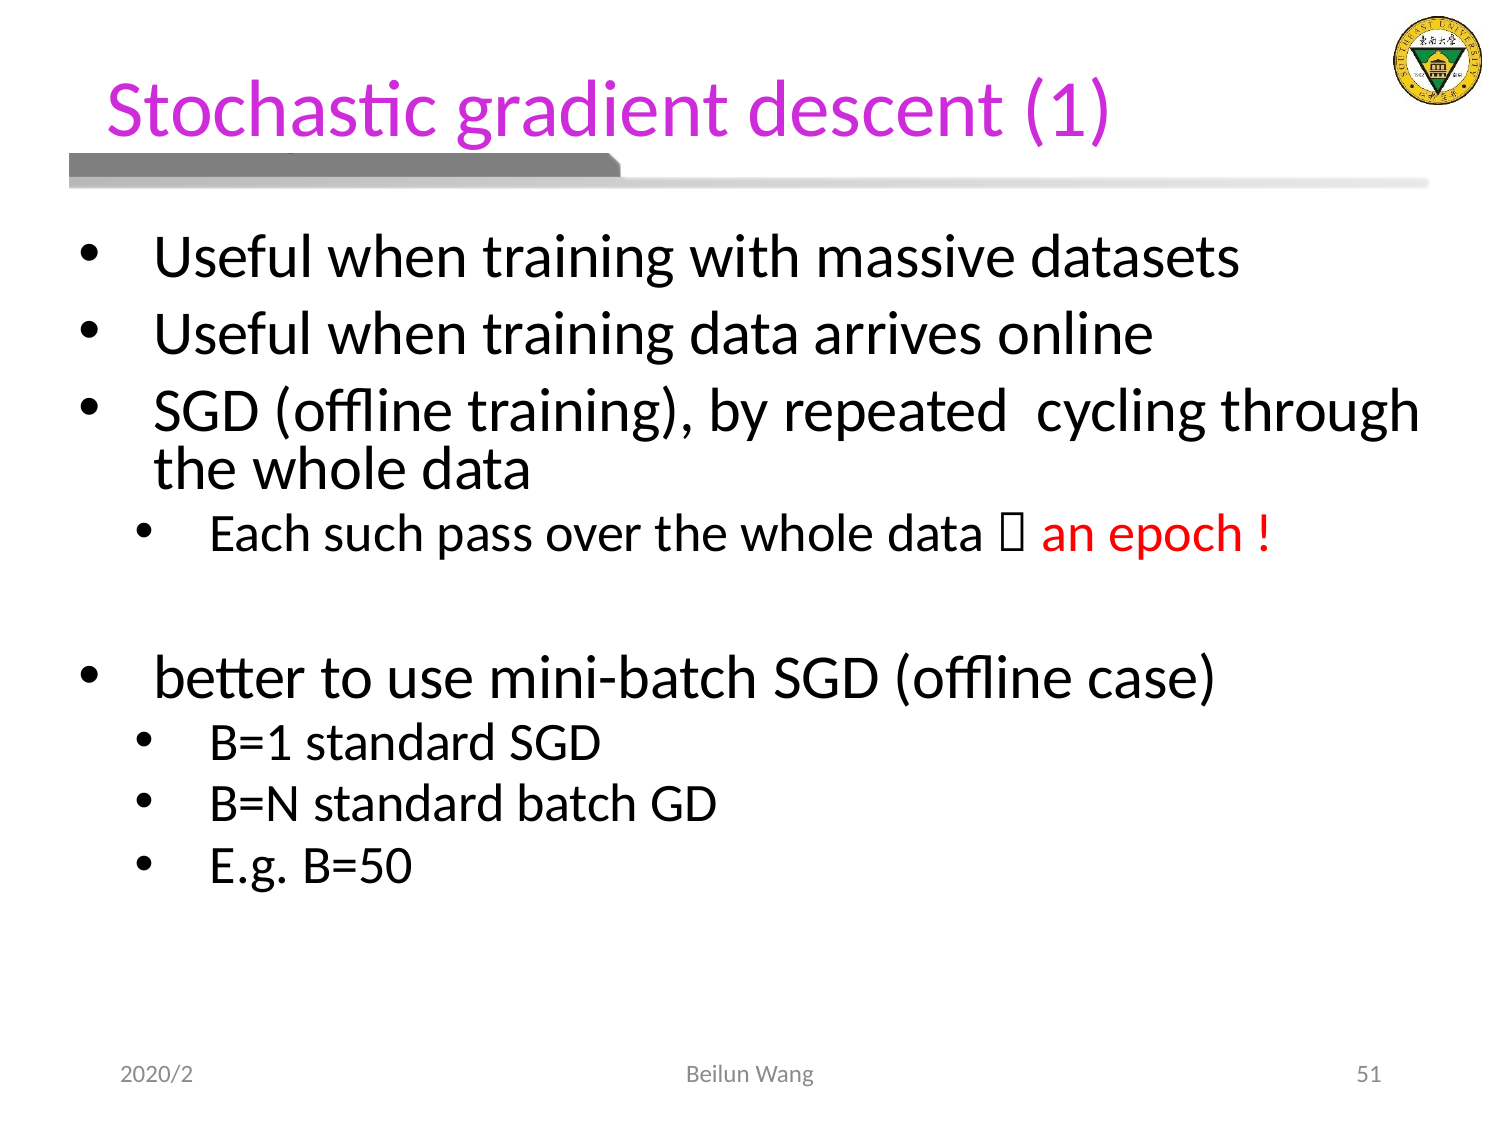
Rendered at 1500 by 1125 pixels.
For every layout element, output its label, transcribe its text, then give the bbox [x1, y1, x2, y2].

text_box Useful when training with massive datasets Useful when training data arrives online SGD (offline training), by repeated cycling through the whole data Each such pass over the whole data  an epoch ! better to use mini-batch SGD (offline case) B=1 standard SGD B=N standard batch GD E.g. B=50 [76, 212, 1461, 895]
footer Beilun Wang [496, 1042, 1004, 1103]
text_box Stochastic gradient descent (1) [104, 52, 1210, 153]
picture [1393, 16, 1482, 105]
slide_number 2020/2 [104, 1042, 443, 1103]
picture [68, 153, 1434, 192]
slide_number 51 [1059, 1042, 1397, 1103]
